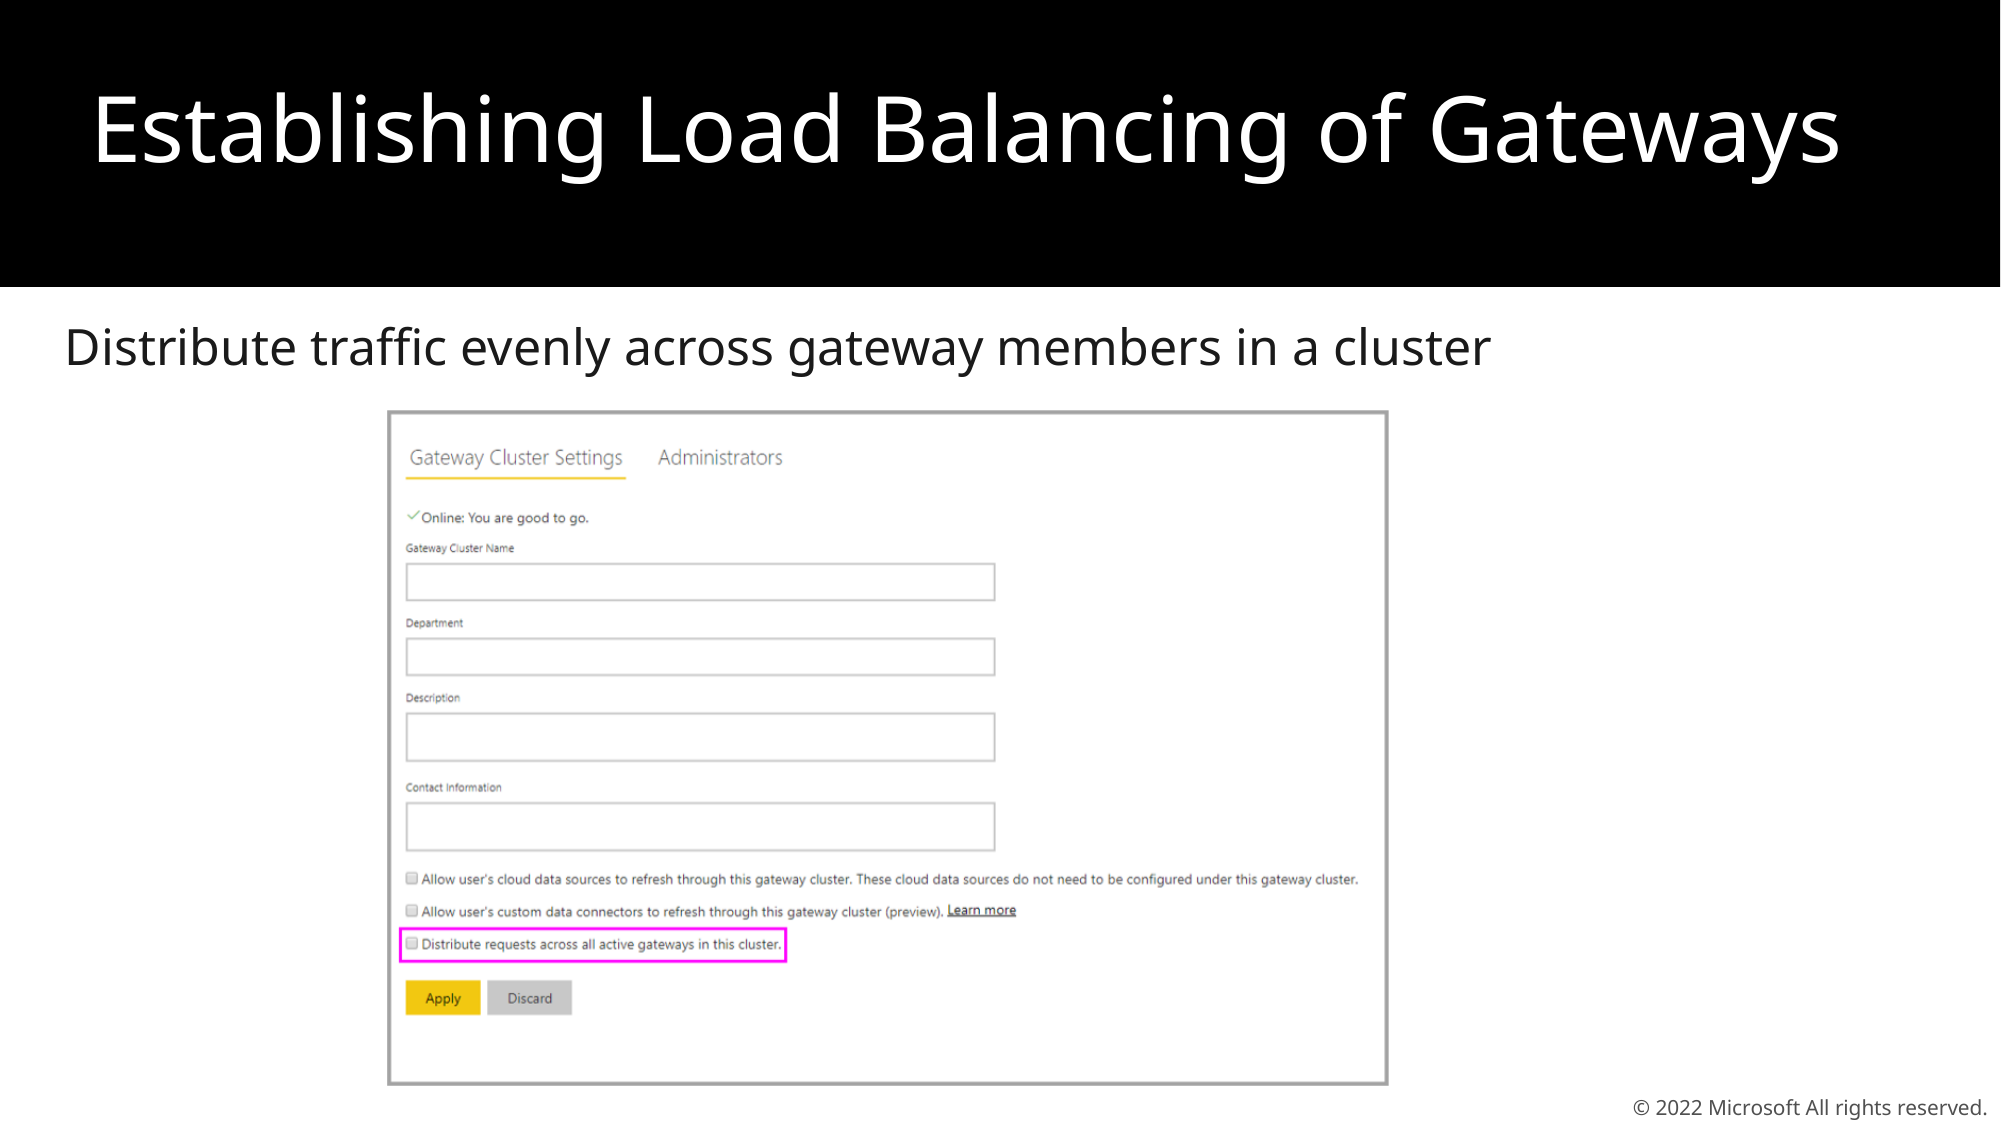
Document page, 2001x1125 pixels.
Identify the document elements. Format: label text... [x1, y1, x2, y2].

text_box © 2022 Microsoft All rights reserved. [1587, 1088, 2000, 1125]
title Establishing Load Balancing of Gateways [75, 63, 1919, 178]
text_box Distribute traffic evenly across gateway members in a cluster [49, 314, 1858, 471]
picture [384, 405, 1394, 1089]
